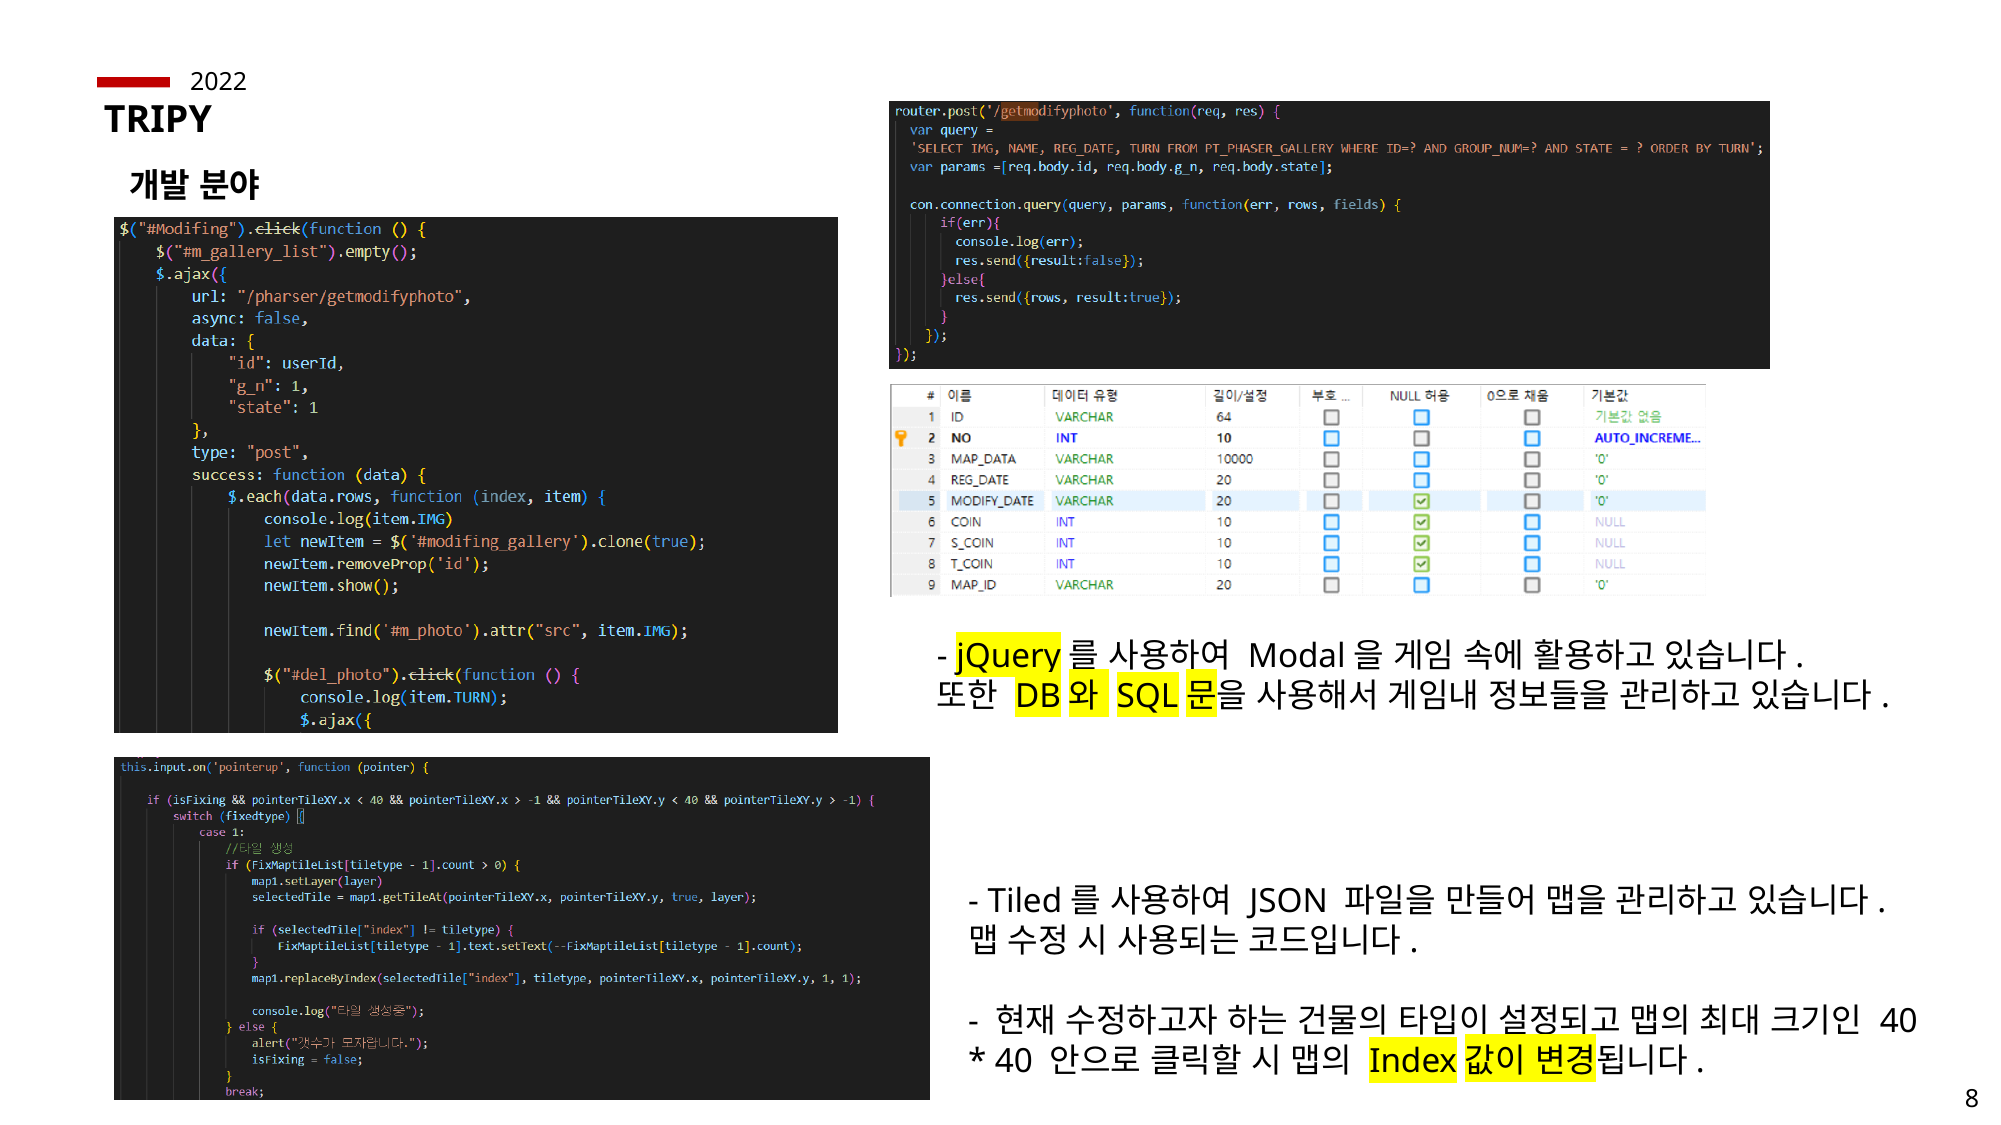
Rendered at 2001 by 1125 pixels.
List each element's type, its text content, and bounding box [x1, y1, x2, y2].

picture [889, 101, 1770, 369]
picture [889, 384, 1706, 597]
picture [114, 757, 930, 1100]
text_box [96, 76, 171, 88]
text_box 8 [1950, 1075, 2000, 1120]
text_box - Tiled를 사용하여 JSON 파일을 만들어 맵을 관리하고 있습니다. 맵 수정 시 사용되는 코드입니다. - 현재 수정하고자 하는 건물의 타입이 설정되고 맵의 최대 크기인 40 * 40 안으로 클릭할 시 맵의 Index값이 변경됩니다. [953, 872, 1950, 1087]
text_box - jQuery를 사용하여 Modal을 게임 속에 활용하고 있습니다. 또한 DB와 SQL문을 사용해서 게임내 정보들을 관리하고 있습니다. [922, 626, 1906, 722]
picture [114, 217, 838, 733]
text_box 2022 [175, 57, 263, 103]
text_box TRIPY [89, 87, 227, 148]
text_box 개발 분야 [114, 157, 358, 212]
